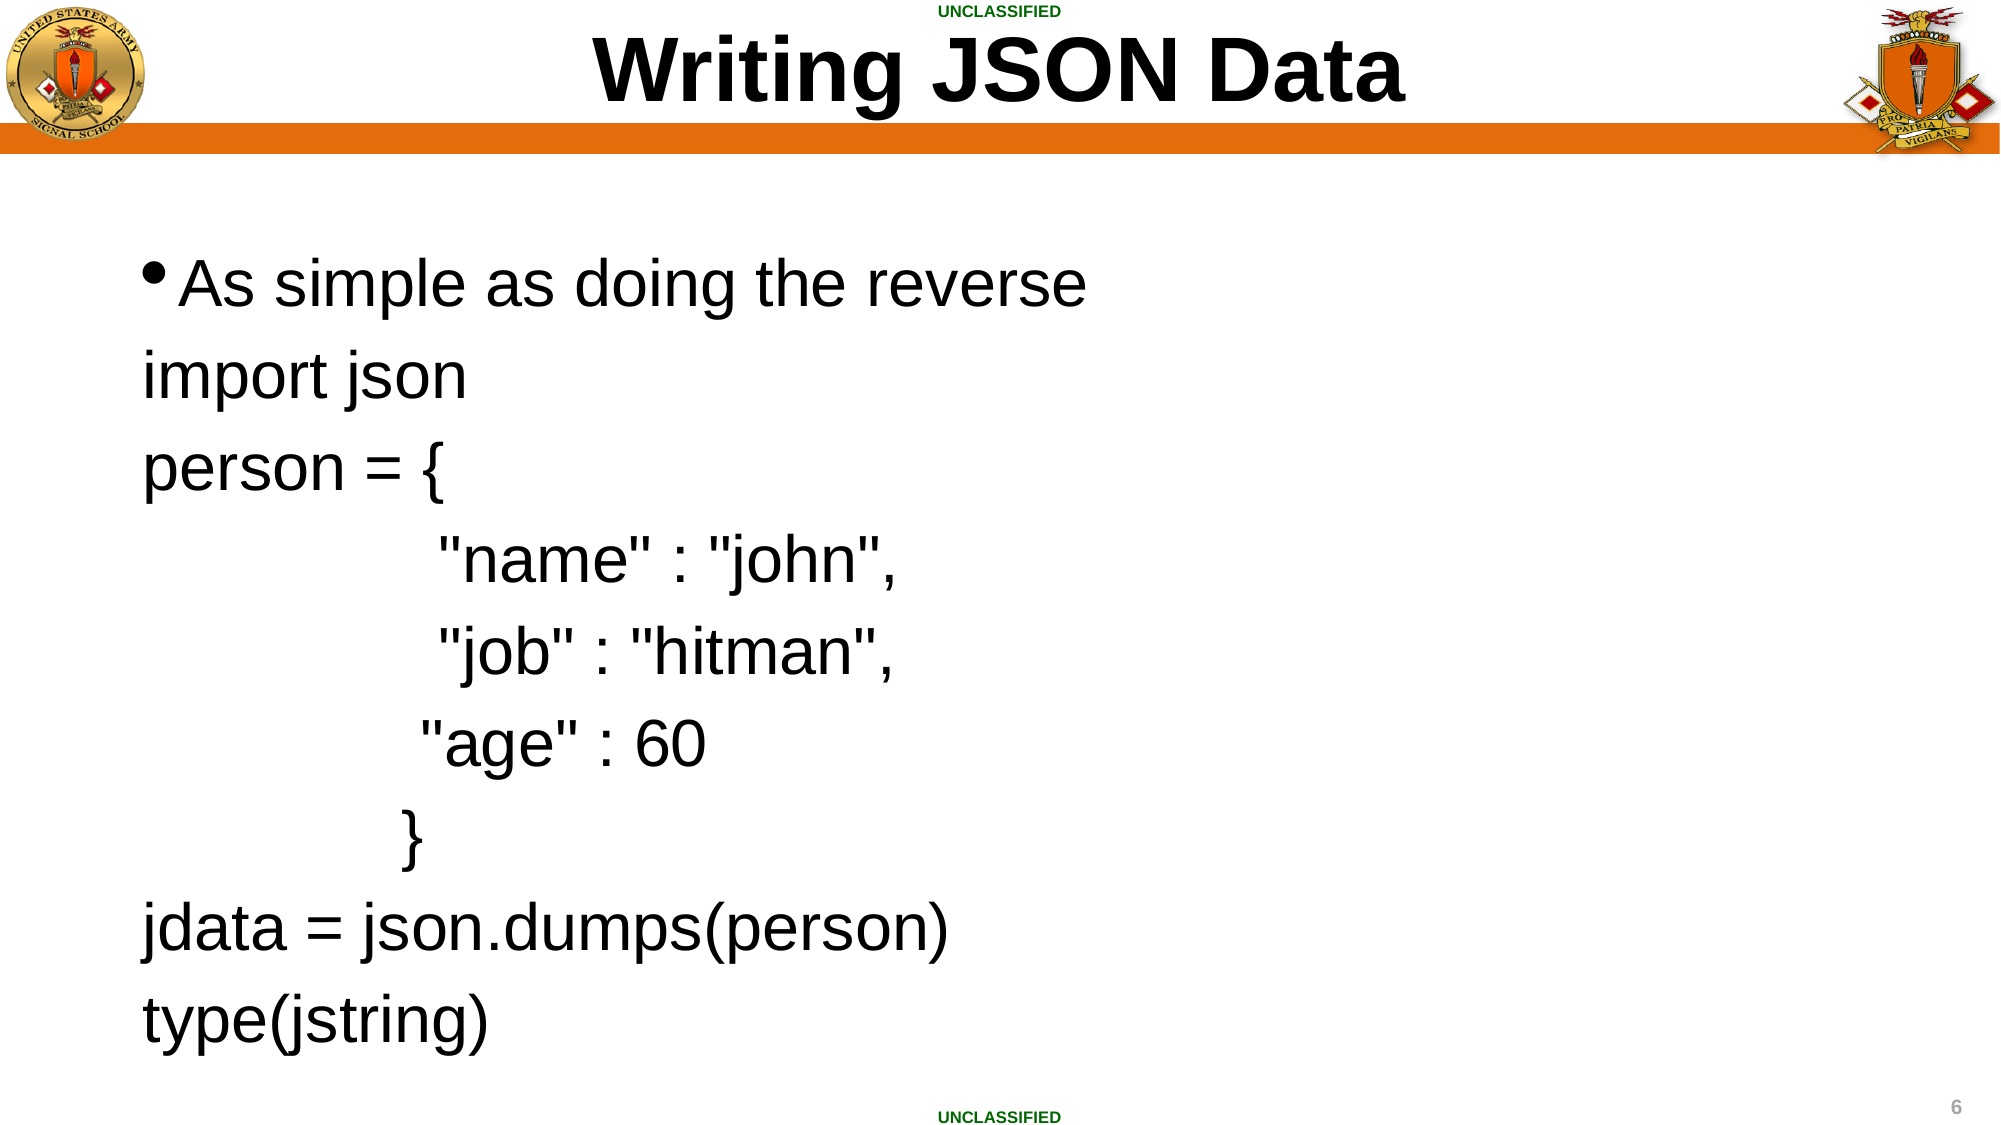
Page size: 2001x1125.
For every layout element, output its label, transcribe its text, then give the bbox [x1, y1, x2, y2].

picture [0, 1, 99, 146]
picture [1805, 0, 2001, 169]
text_box As simple as doing the reverse import json person = { "name" : "john", "job" : "hitman", "age" : 60 } jdata = json.dumps(person) type(jstring) print(jmsg) type(jmsg) [142, 223, 1900, 859]
text_box Writing JSON Data [99, 0, 1899, 162]
